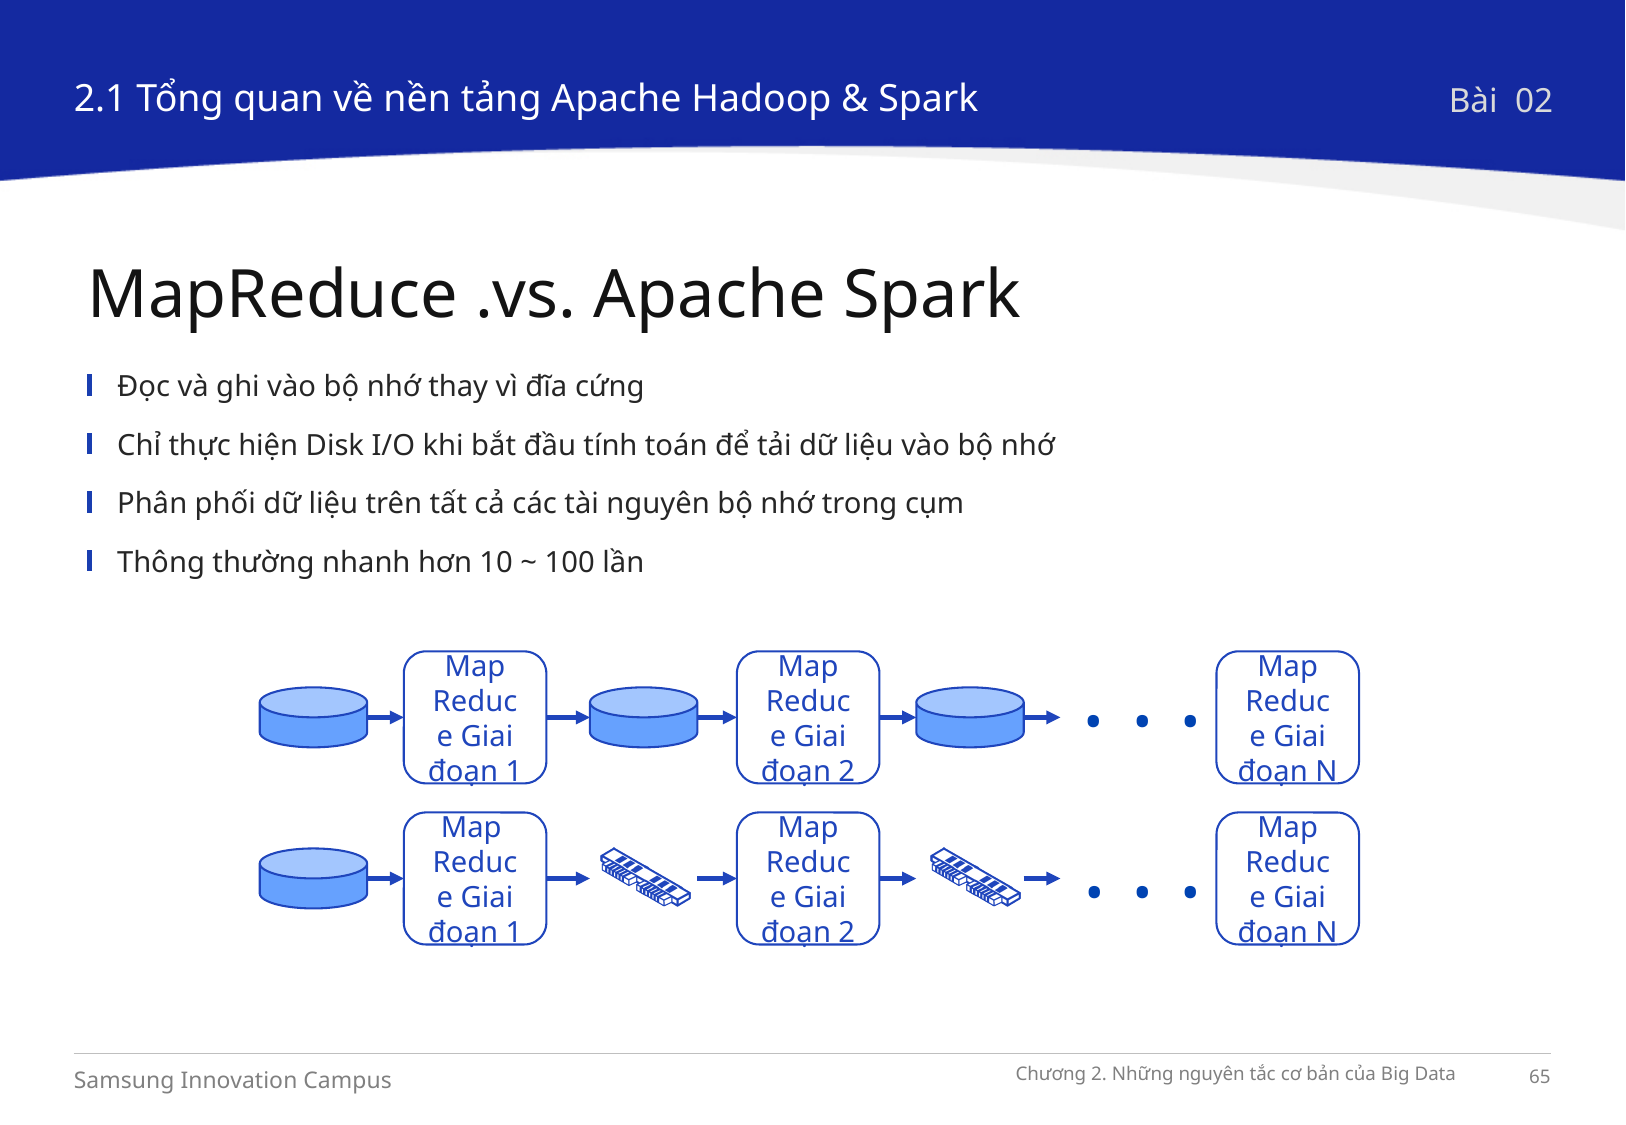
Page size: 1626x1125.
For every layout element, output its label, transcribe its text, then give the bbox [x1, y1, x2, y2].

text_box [259, 627, 1360, 945]
list Đọc và ghi vào bộ nhớ thay vì đĩa cứng Chỉ thực hiện Disk I/O khi bắt đầu tính toán để tải dữ liệu vào bộ nhớ Phân phối dữ liệu trên tất cả các tài nguyên bộ nhớ trong cụm Thông thường nhanh hơn 10 ~ 100 lần [87, 365, 1531, 516]
list 2.1 Tổng quan về nền tảng Apache Hadoop & Spark [73, 73, 1308, 119]
list MapReduce .vs. Apache Spark [87, 249, 1531, 331]
list Bài 02 [1423, 79, 1554, 120]
picture [0, 0, 1625, 1125]
